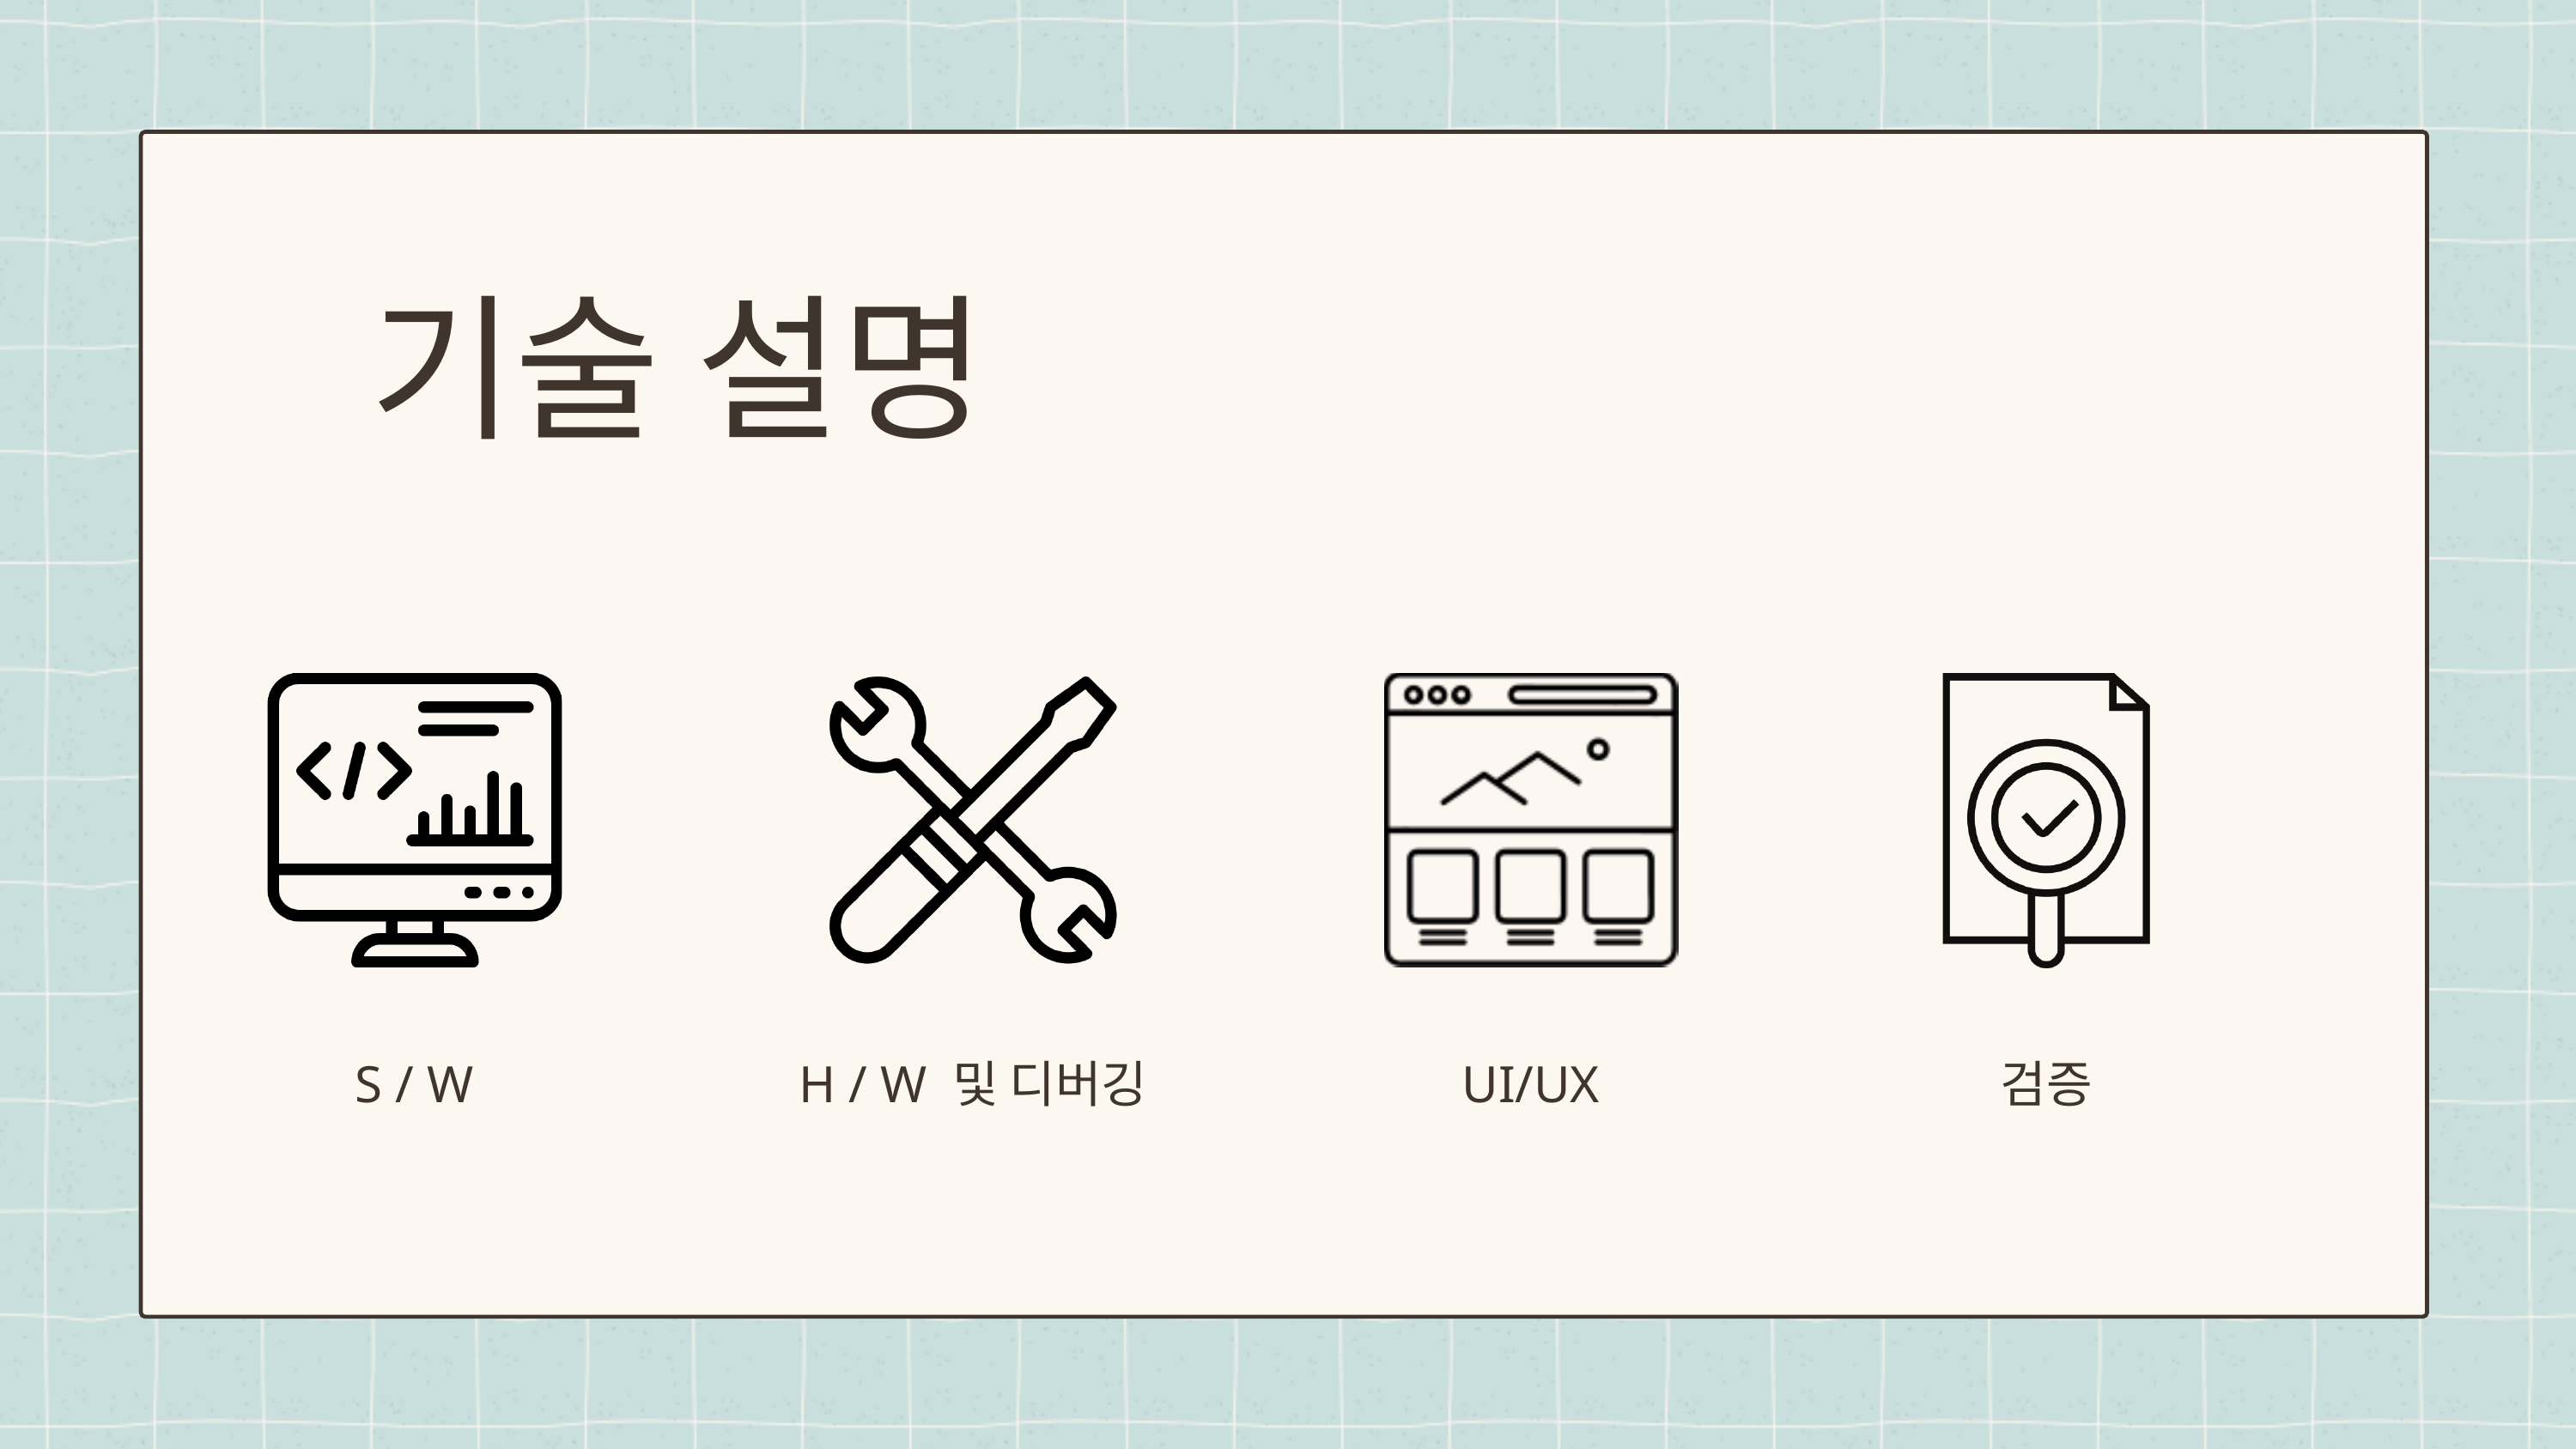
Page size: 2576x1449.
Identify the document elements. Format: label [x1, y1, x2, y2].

text_box [140, 131, 2427, 1318]
text_box [0, 0, 2576, 1449]
